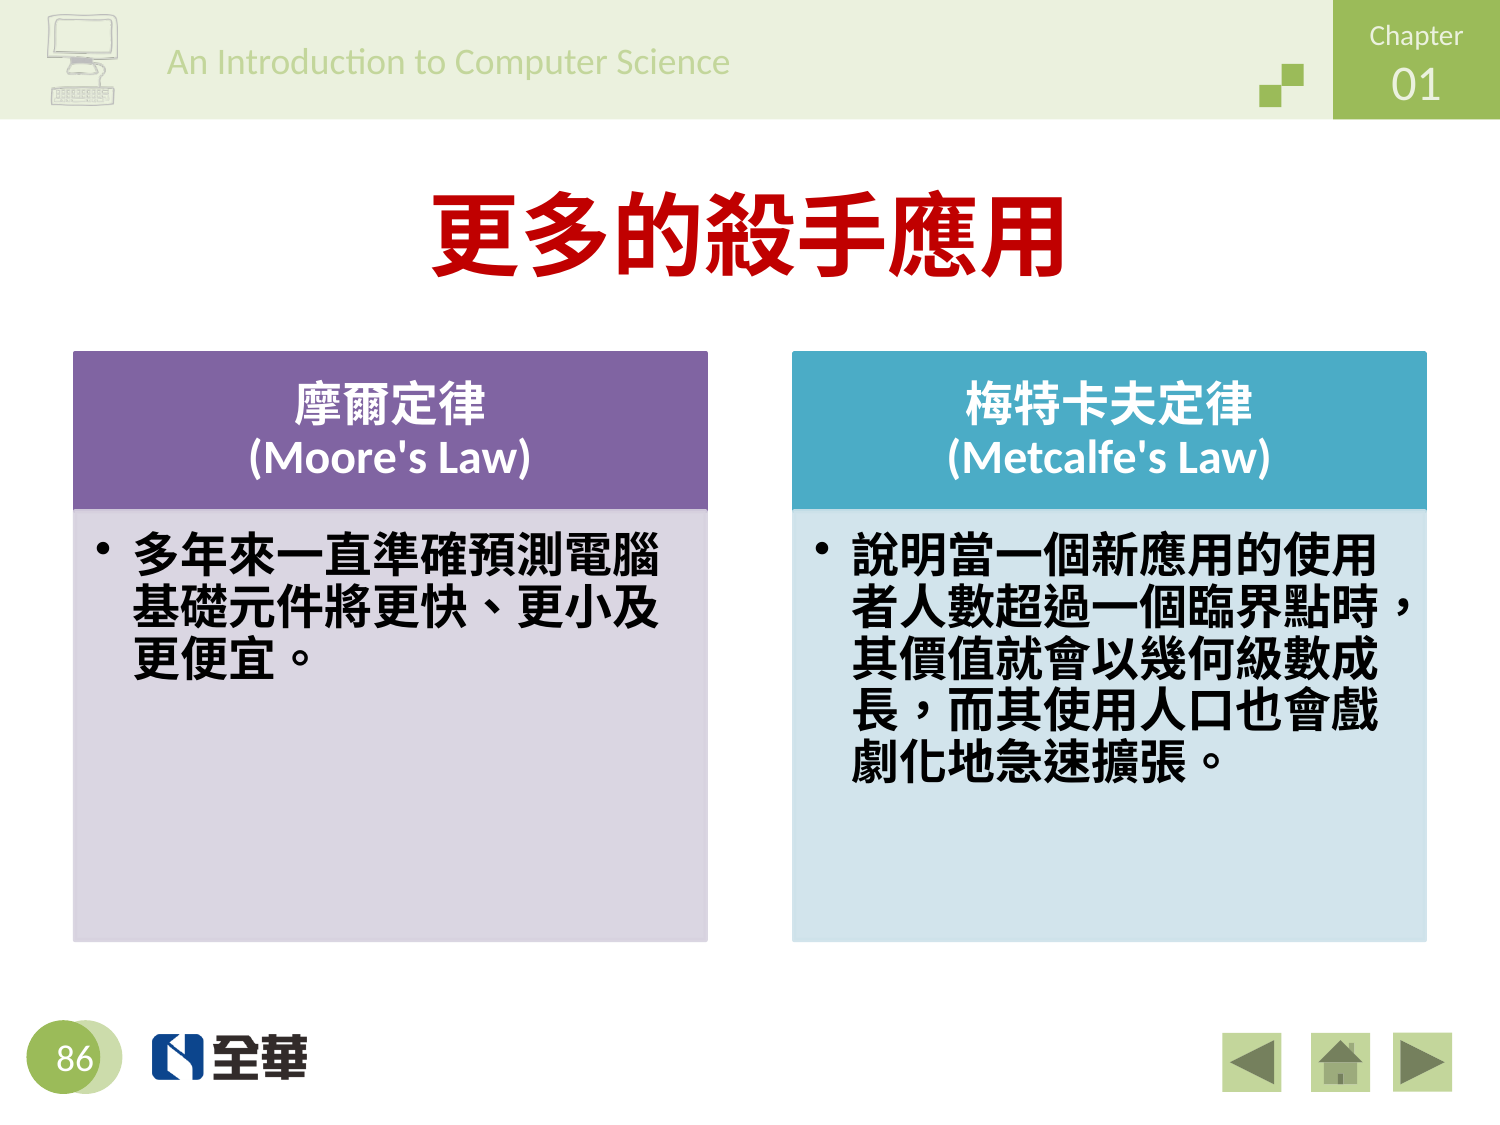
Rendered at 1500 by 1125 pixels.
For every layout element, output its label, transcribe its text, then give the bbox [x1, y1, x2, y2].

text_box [74, 325, 1426, 968]
picture [47, 14, 118, 106]
title 更多的殺手應用 [75, 138, 1425, 325]
picture [152, 1034, 307, 1080]
